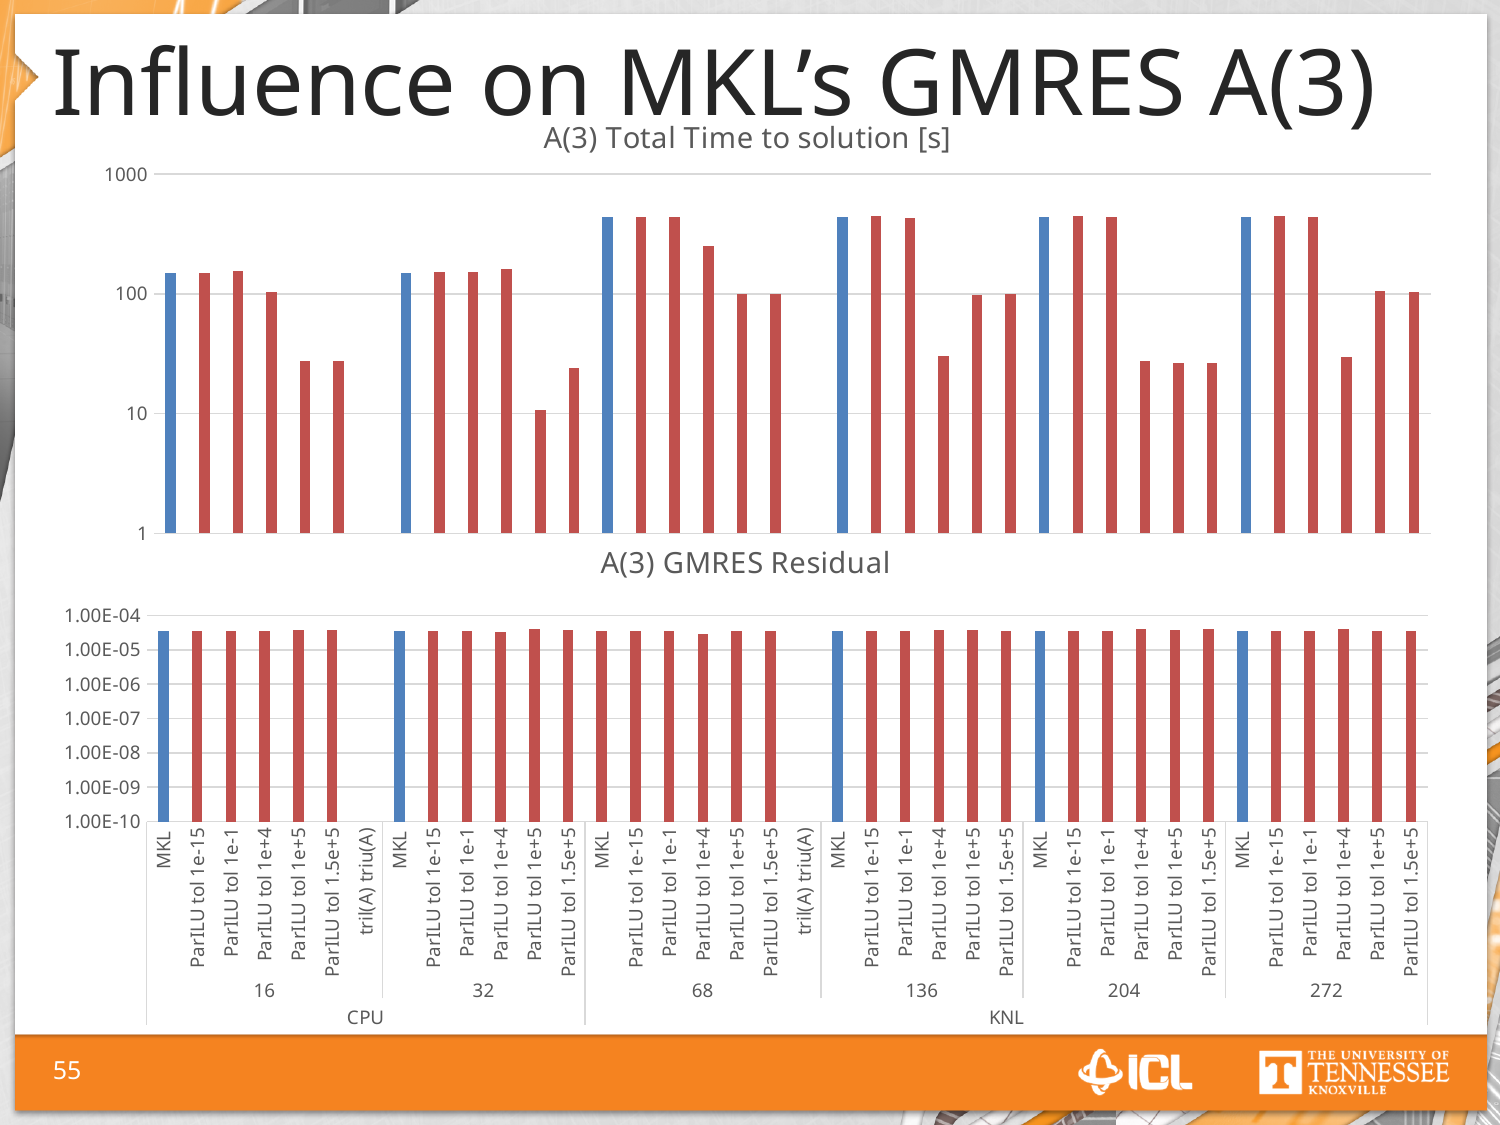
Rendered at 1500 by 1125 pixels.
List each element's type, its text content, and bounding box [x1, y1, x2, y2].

picture [0, 0, 1500, 1125]
chart [35, 90, 1458, 1042]
title Influence on MKL’s GMRES A(3) [37, 16, 1463, 206]
slide_number 55 [37, 1049, 173, 1102]
